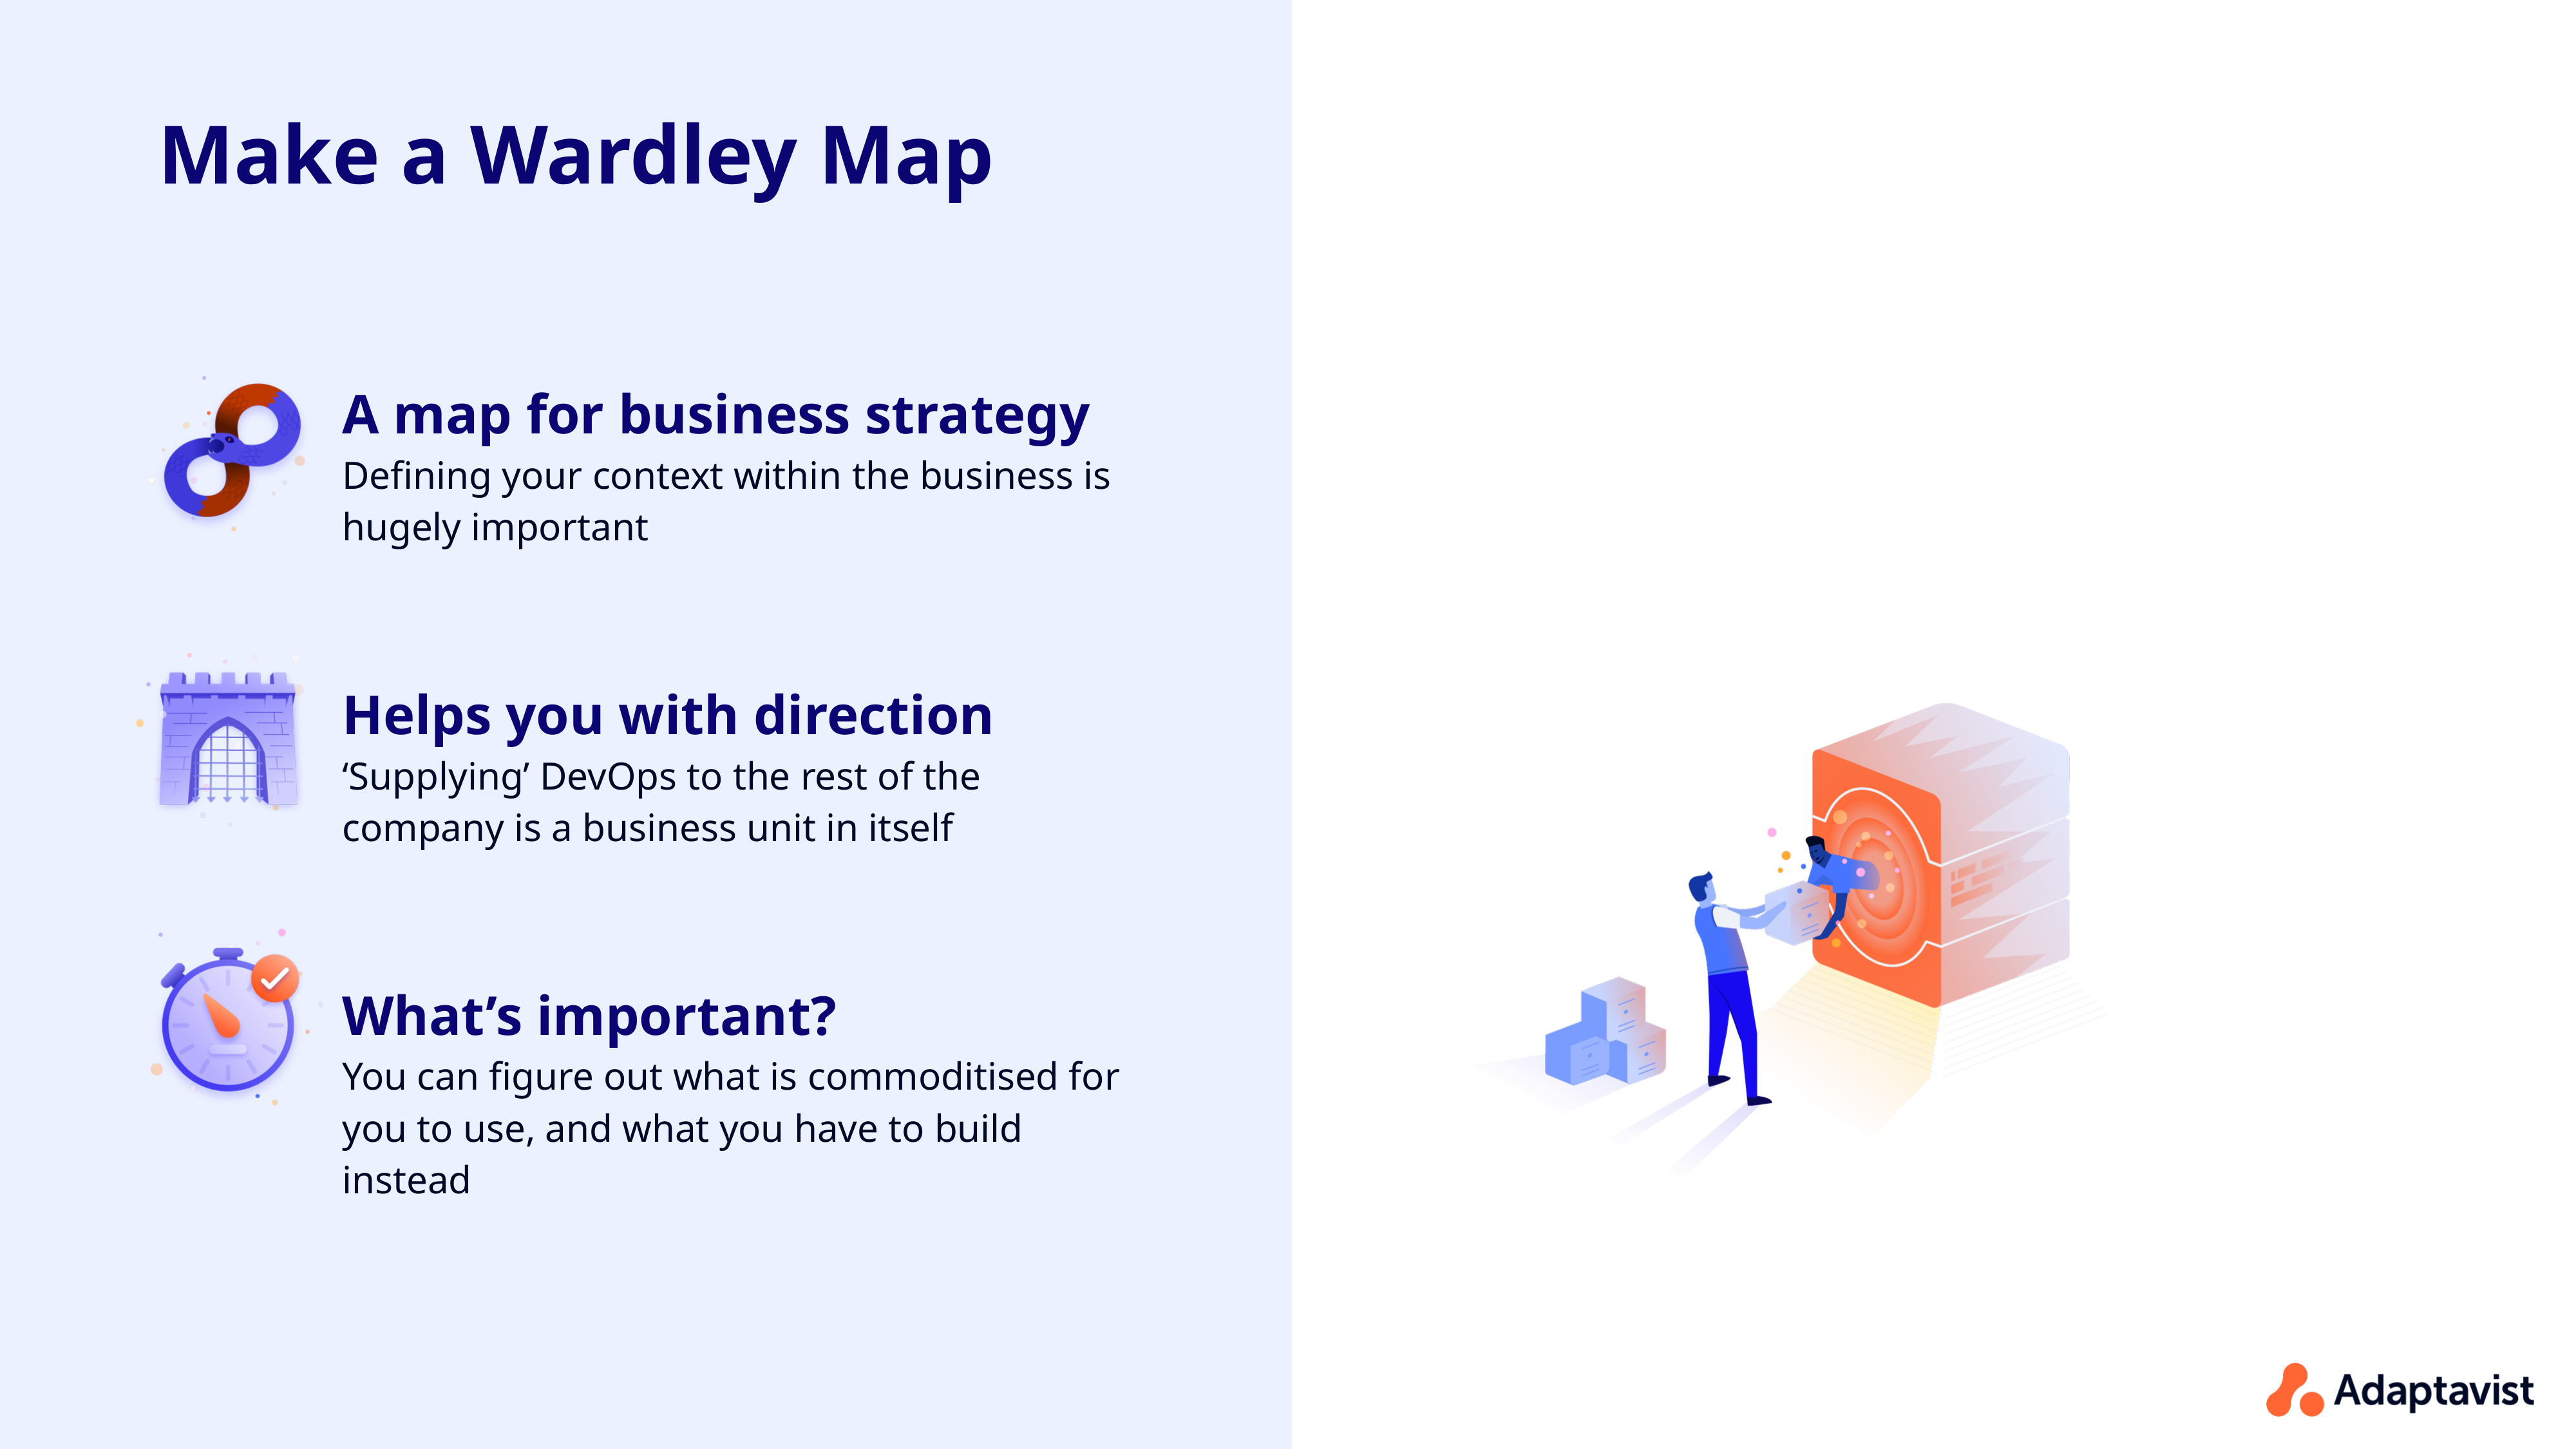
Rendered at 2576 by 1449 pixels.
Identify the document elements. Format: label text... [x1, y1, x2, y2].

picture [113, 338, 343, 567]
list What’s important? You can figure out what is commoditised for you to use, and what you have to build instead [342, 972, 1171, 1211]
picture [1425, 692, 2163, 1185]
list A map for business strategy Defining your context within the business is hugely important [342, 370, 1171, 610]
title Make a Wardley Map [158, 114, 1070, 214]
list Helps you with direction ‘Supplying’ DevOps to the rest of the company is a business unit in itself [342, 671, 1171, 911]
picture [113, 910, 343, 1139]
picture [113, 624, 343, 853]
picture [2266, 1363, 2534, 1421]
